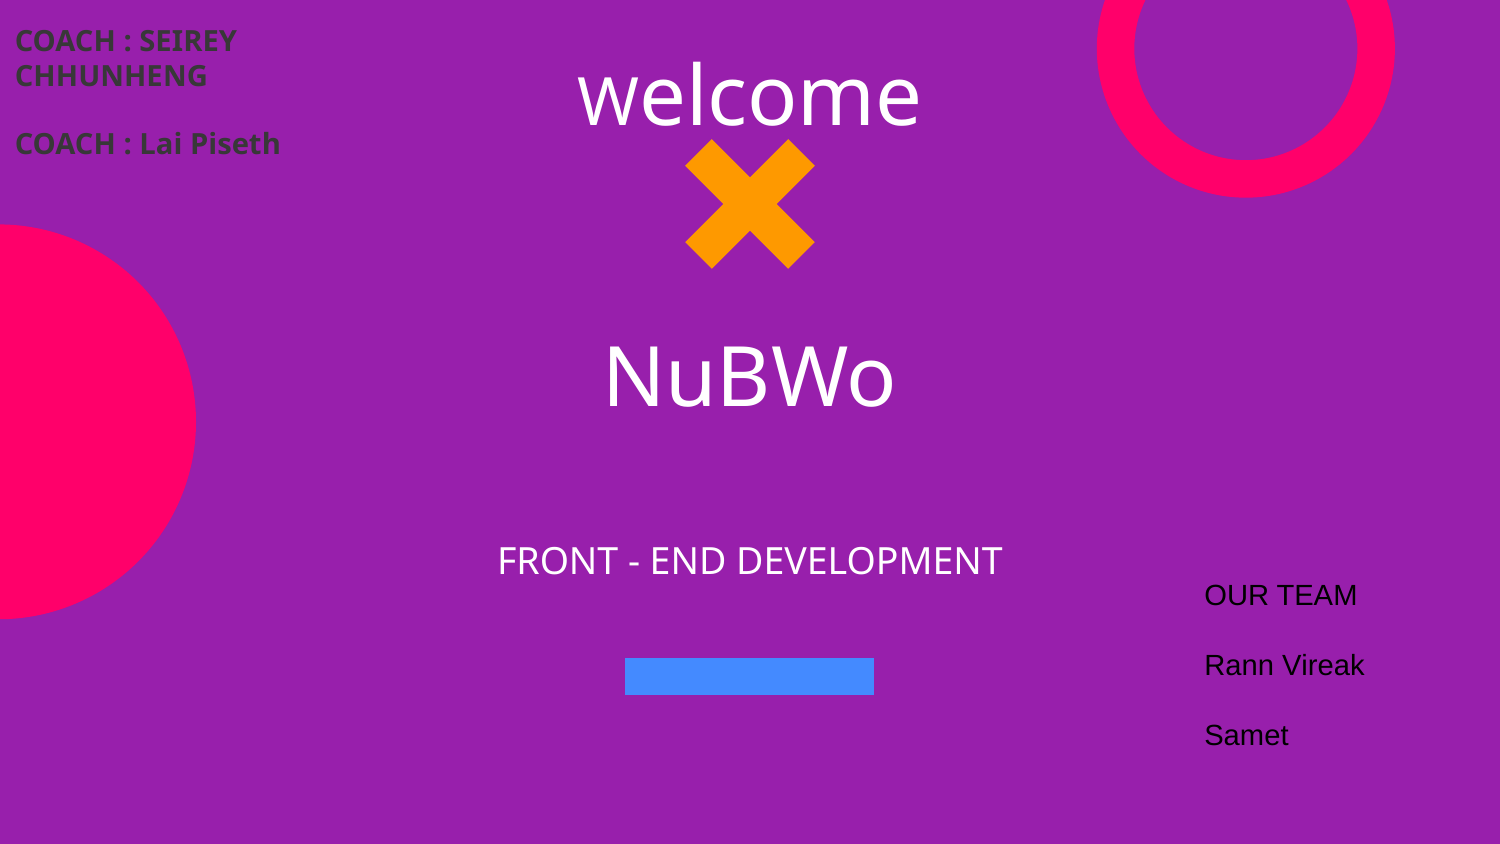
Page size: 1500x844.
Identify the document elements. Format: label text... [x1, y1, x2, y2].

subtitle FRONT - END DEVELOPMENT [199, 494, 1301, 626]
text_box OUR TEAM Rann Vireak Samet [1189, 569, 1500, 794]
text_box COACH : SEIREY CHHUNHENG COACH : Lai Piseth [0, 14, 412, 271]
text_box NuBWo [473, 281, 1027, 466]
title Welcome [473, 0, 1027, 185]
